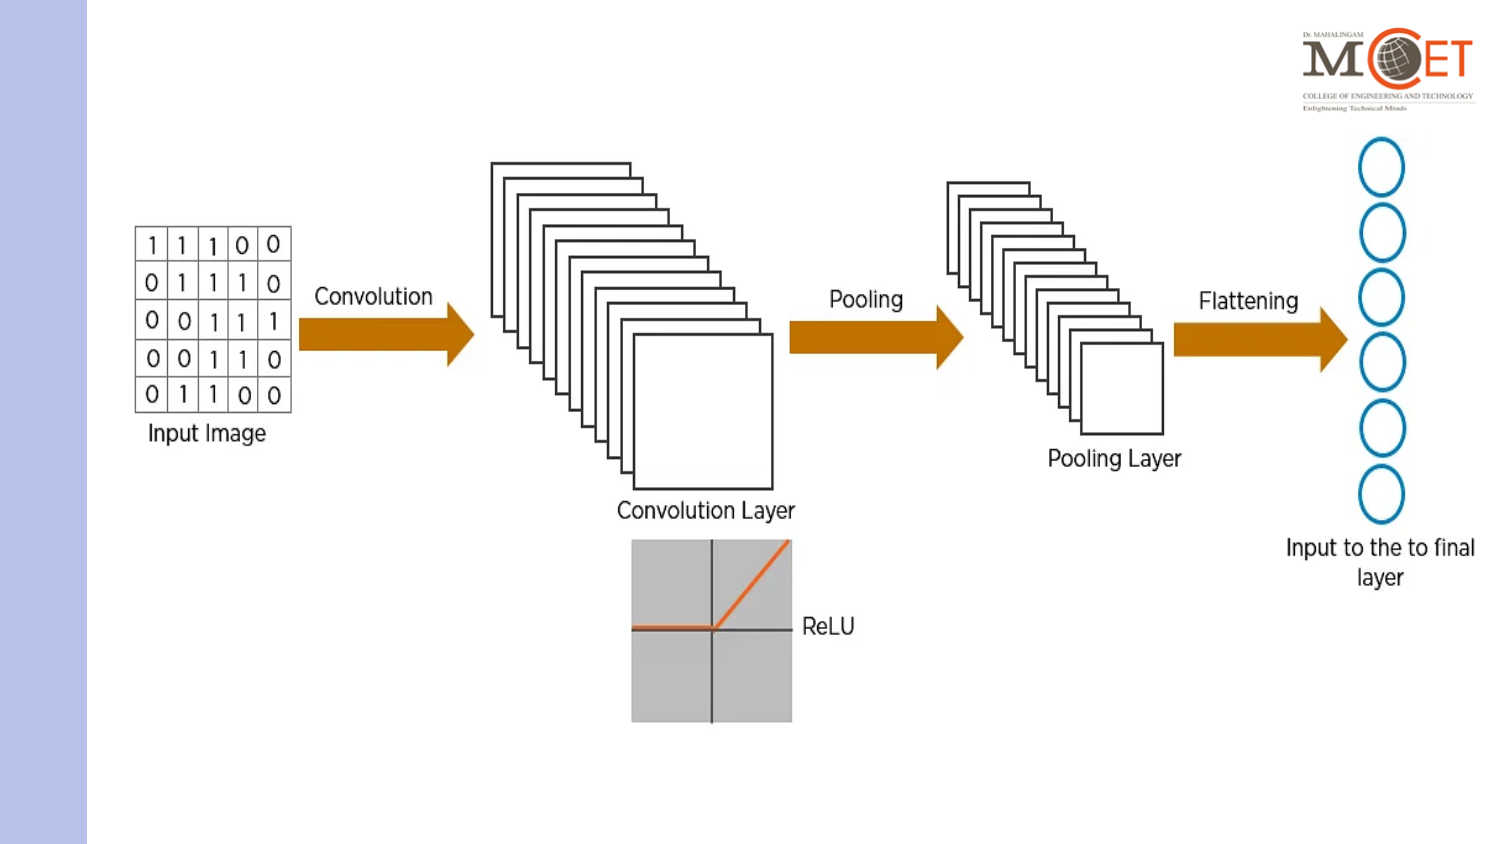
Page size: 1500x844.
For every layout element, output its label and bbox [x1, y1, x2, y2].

picture [0, 0, 88, 844]
picture [124, 134, 1488, 733]
picture [1284, 21, 1491, 122]
